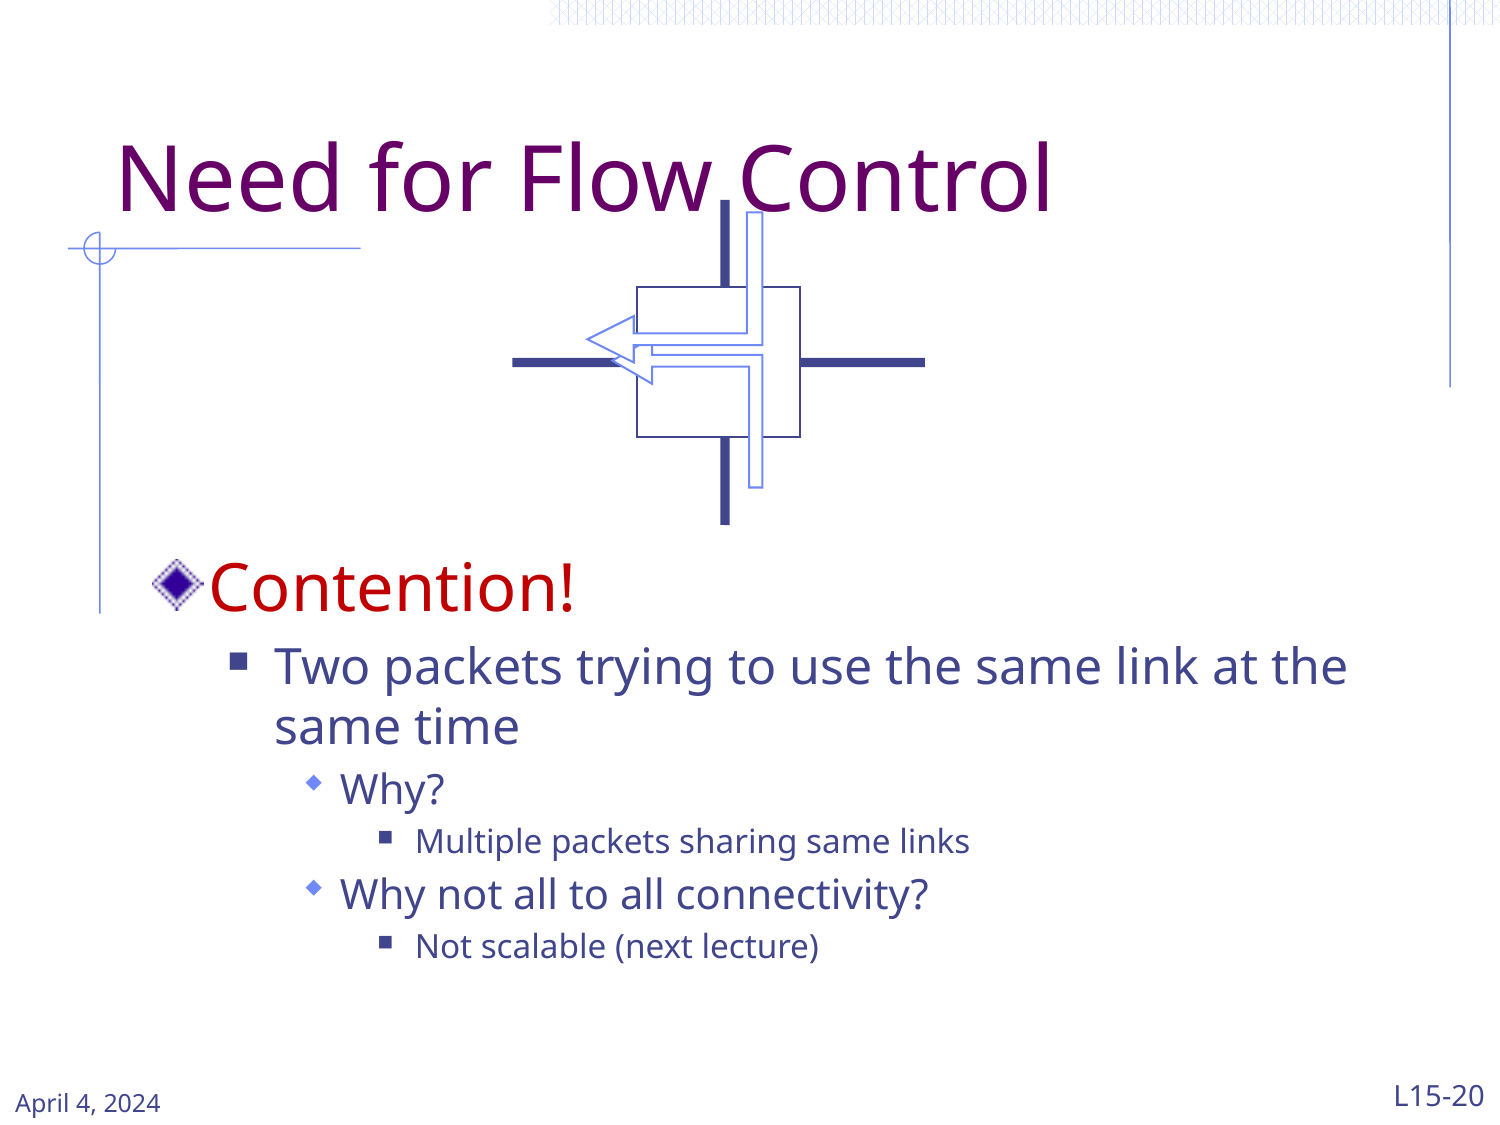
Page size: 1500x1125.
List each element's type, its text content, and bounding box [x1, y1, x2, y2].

picture [152, 559, 204, 611]
title Need for Flow Control [99, 49, 1376, 238]
text_box [653, 287, 800, 438]
text_box [637, 287, 746, 333]
text_box [612, 346, 763, 488]
text_box [637, 367, 749, 438]
slide_number L15-20 [1187, 1049, 1500, 1125]
list Contention! Two packets trying to use the same link at the same time Why? Multiple packets sharing same links Why not all to all connectivity? Not scalable (next lecture) [137, 537, 1468, 988]
text_box [587, 212, 763, 363]
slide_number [0, 1049, 313, 1125]
